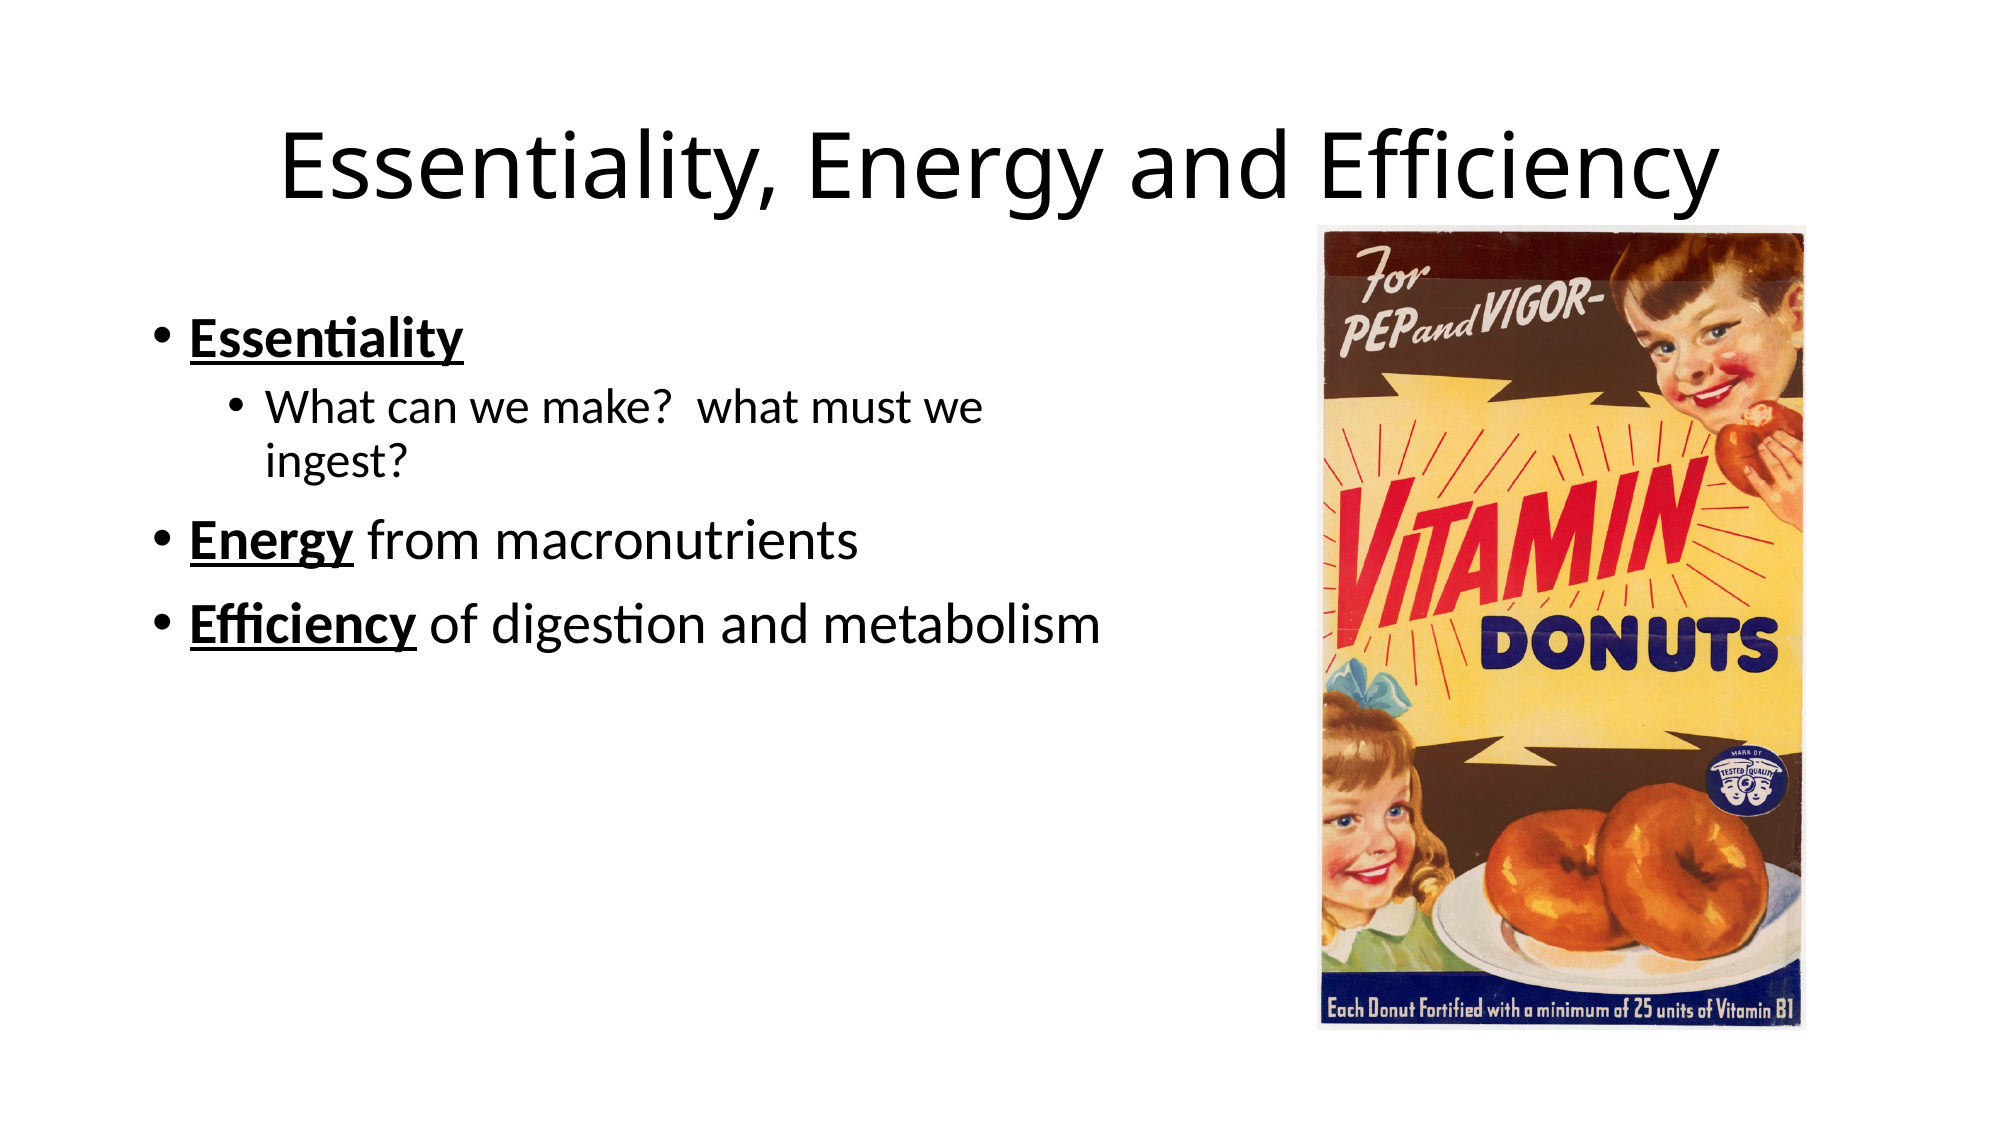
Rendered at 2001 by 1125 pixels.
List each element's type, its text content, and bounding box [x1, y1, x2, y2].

picture [1317, 225, 1806, 1030]
list Essentiality What can we make? what must we ingest? Energy from macronutrients Efficiency of digestion and metabolism [137, 299, 1122, 1014]
title Essentiality, Energy and Efficiency [137, 59, 1863, 278]
